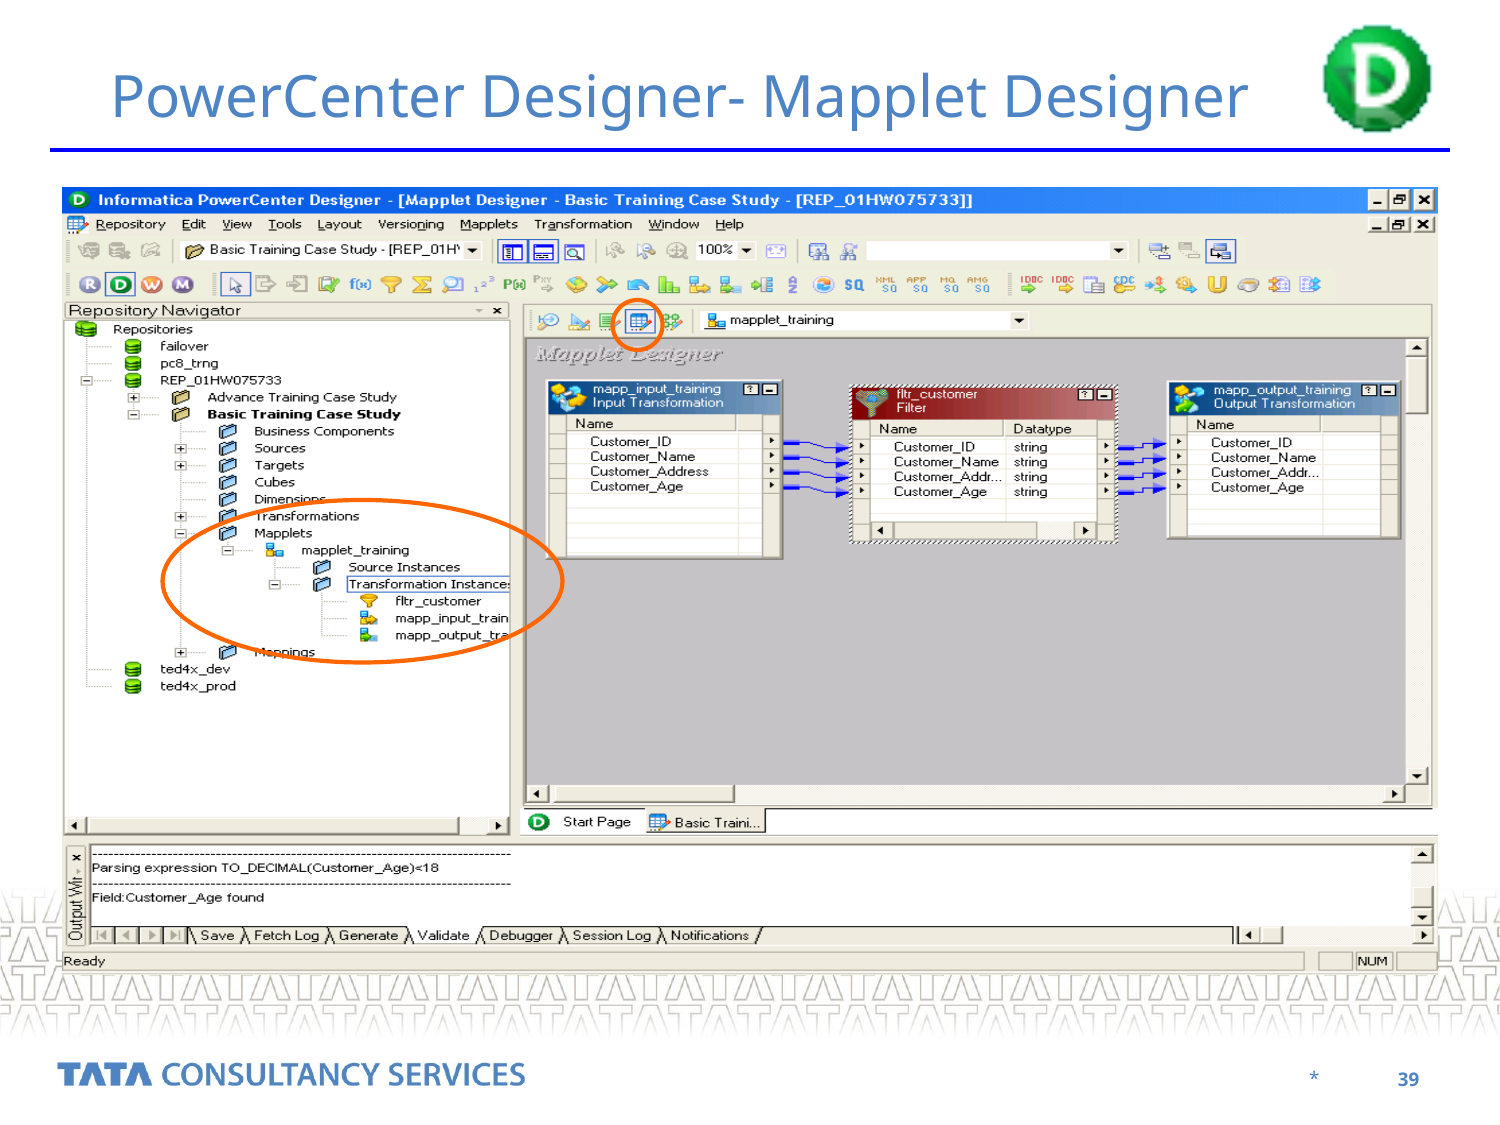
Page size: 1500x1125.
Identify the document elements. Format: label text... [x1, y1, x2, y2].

picture [0, 885, 1500, 1039]
title PowerCenter Designer- Mapplet Designer [95, 22, 1456, 166]
picture [1321, 23, 1436, 137]
picture [57, 1062, 525, 1086]
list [62, 187, 1438, 976]
slide_number ‹#› [1371, 1059, 1435, 1104]
